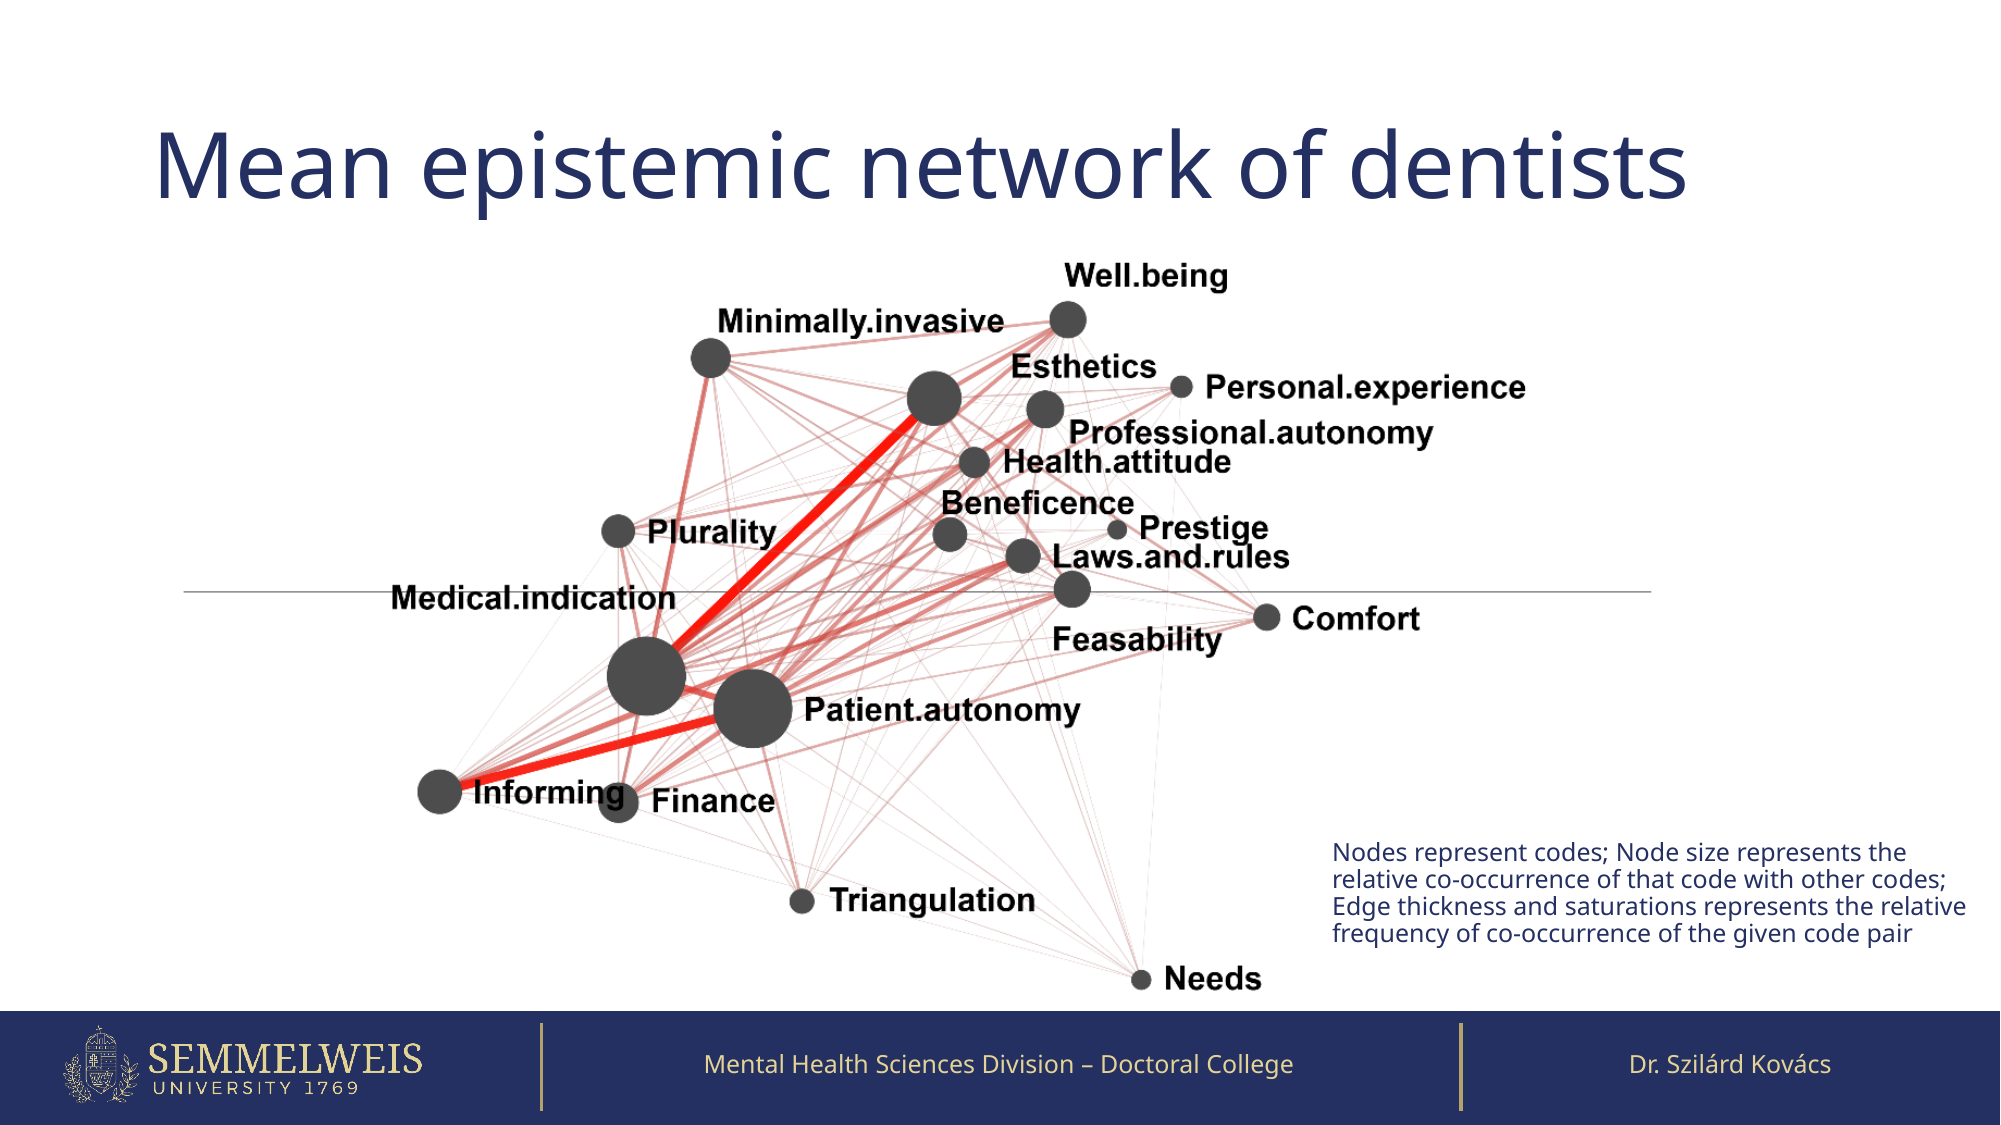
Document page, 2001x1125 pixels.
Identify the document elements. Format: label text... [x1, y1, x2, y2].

text_box Nodes represent codes; Node size represents the relative co-occurrence of that code with other codes; Edge thickness and saturations represents the relative frequency of co-occurrence of the given code pair [1672, 832, 2000, 999]
picture [35, 240, 1672, 1125]
title Mean epistemic network of dentists [137, 59, 1863, 278]
